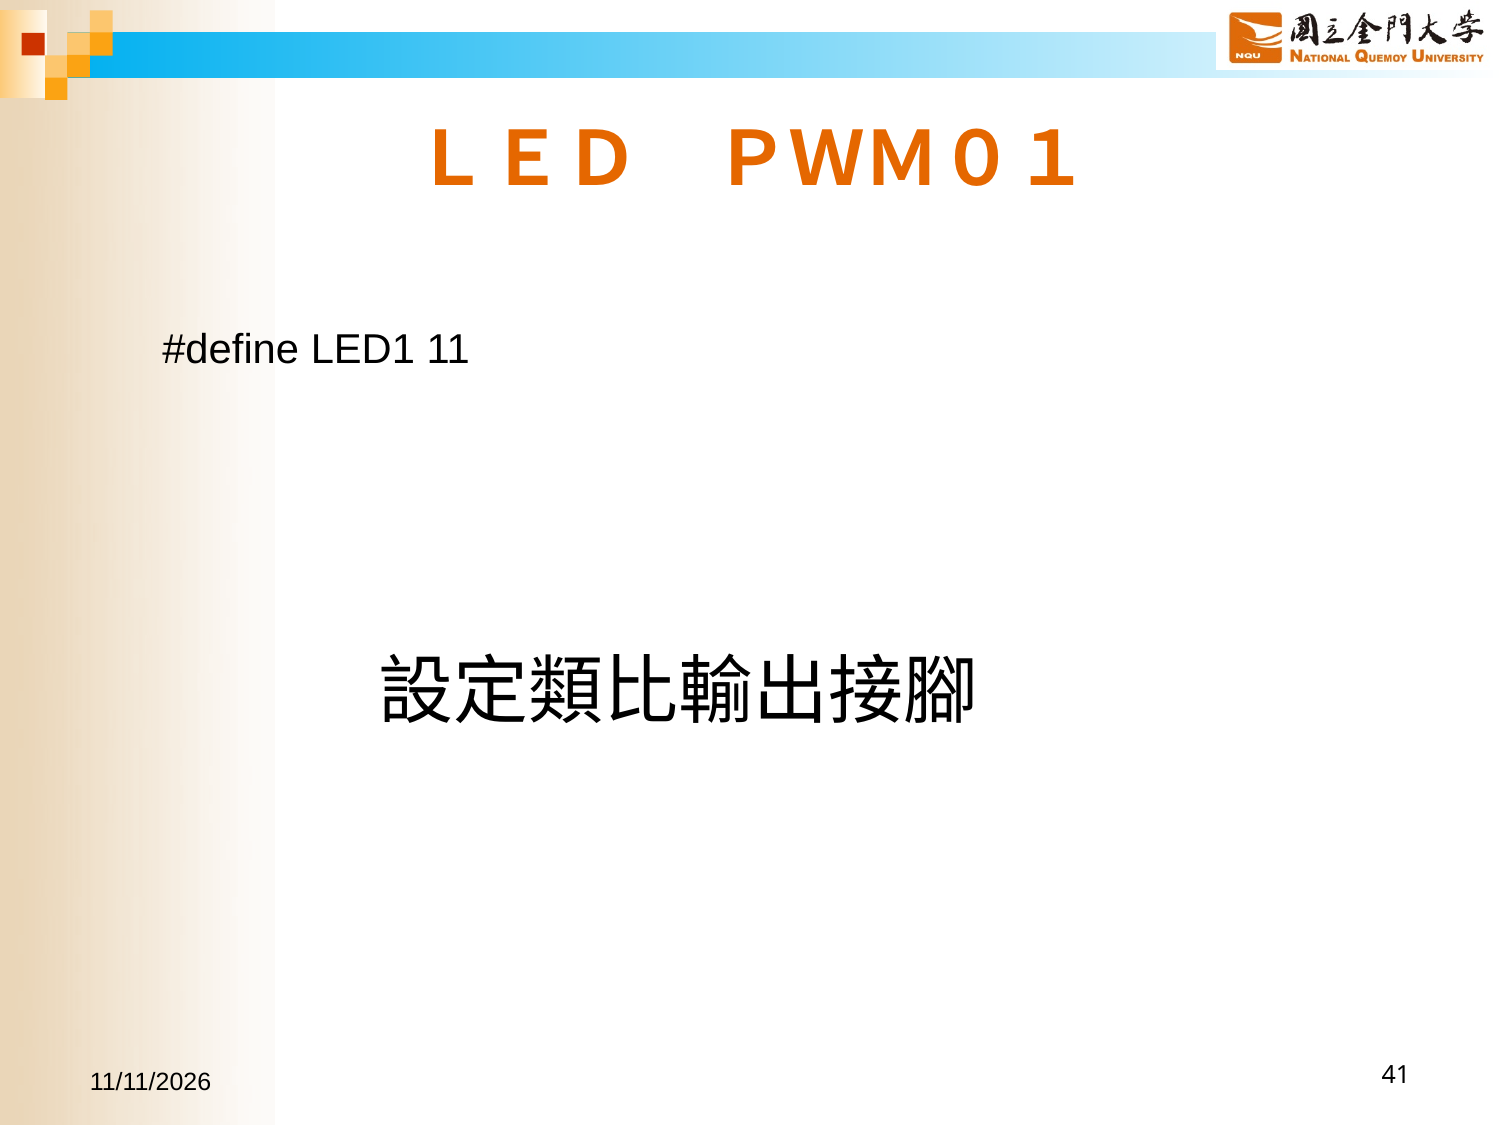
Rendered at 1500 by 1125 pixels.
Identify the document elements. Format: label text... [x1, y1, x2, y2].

text_box 2017/6/24 [75, 1024, 425, 1103]
text_box 設定類比輸出接腳 [363, 634, 994, 740]
text_box 41 [1074, 1024, 1425, 1100]
text_box #define LED1 11 [147, 314, 1365, 380]
picture [1216, 1, 1499, 70]
title ＬＥＤ ＰＷＭ０１ [76, 42, 1427, 268]
